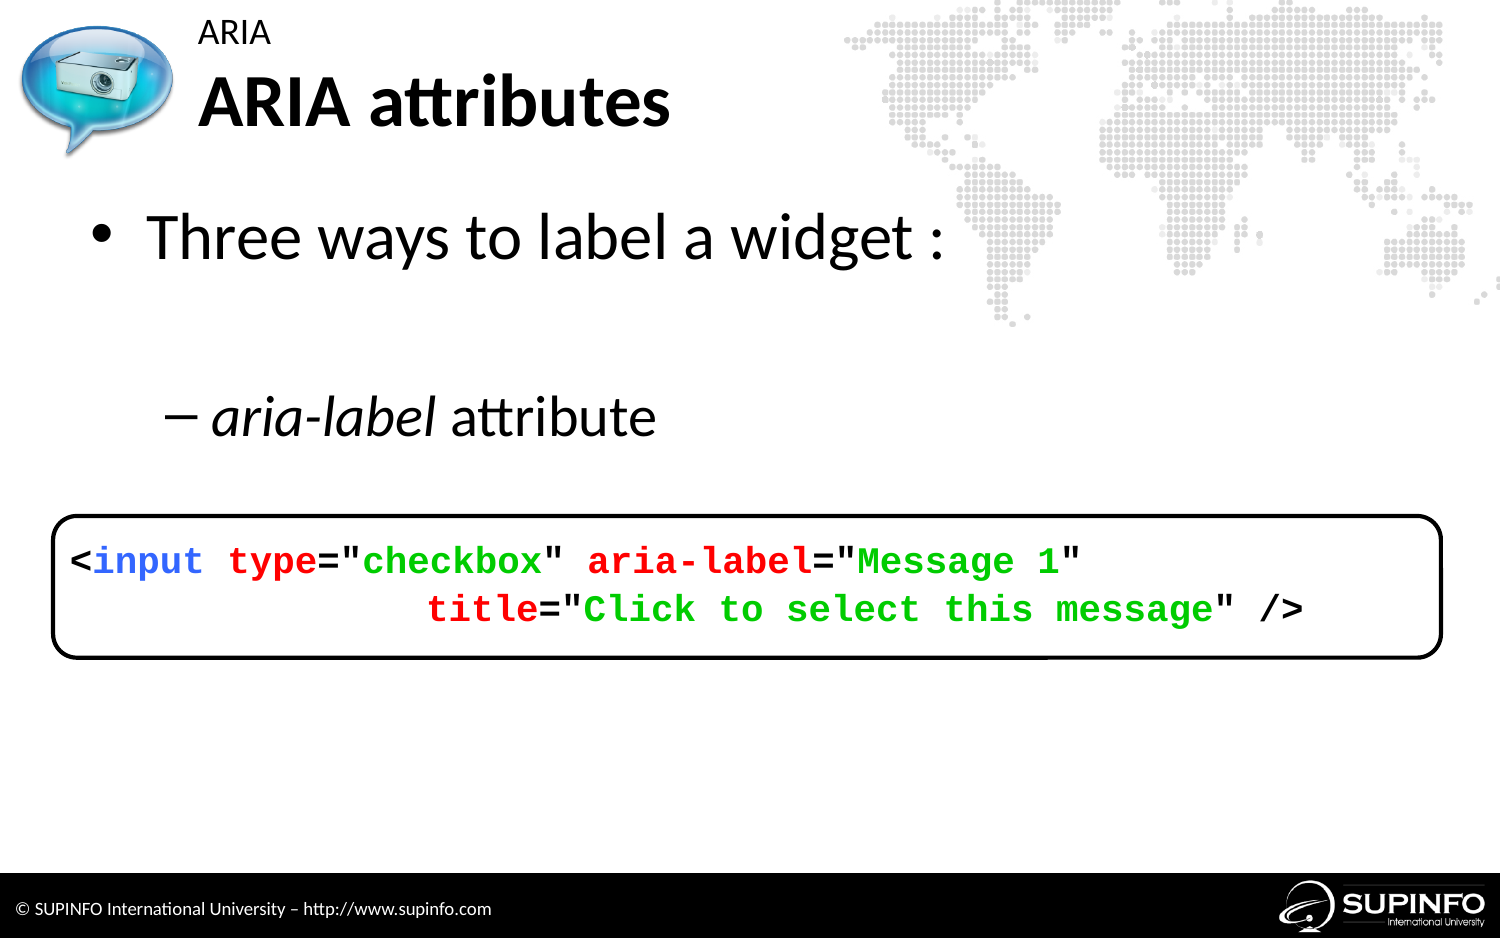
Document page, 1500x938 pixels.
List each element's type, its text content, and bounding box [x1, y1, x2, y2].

picture [844, 0, 1500, 327]
picture [17, 19, 179, 162]
picture [1269, 870, 1494, 938]
text_box <input type="checkbox" aria-label="Message 1" title="Click to select this message" /> [50, 513, 1444, 660]
list Three ways to label a widget : aria-label attribute [74, 184, 1460, 880]
text_box ARIA attributes [183, 56, 1459, 138]
text_box ARIA [183, 0, 1459, 56]
